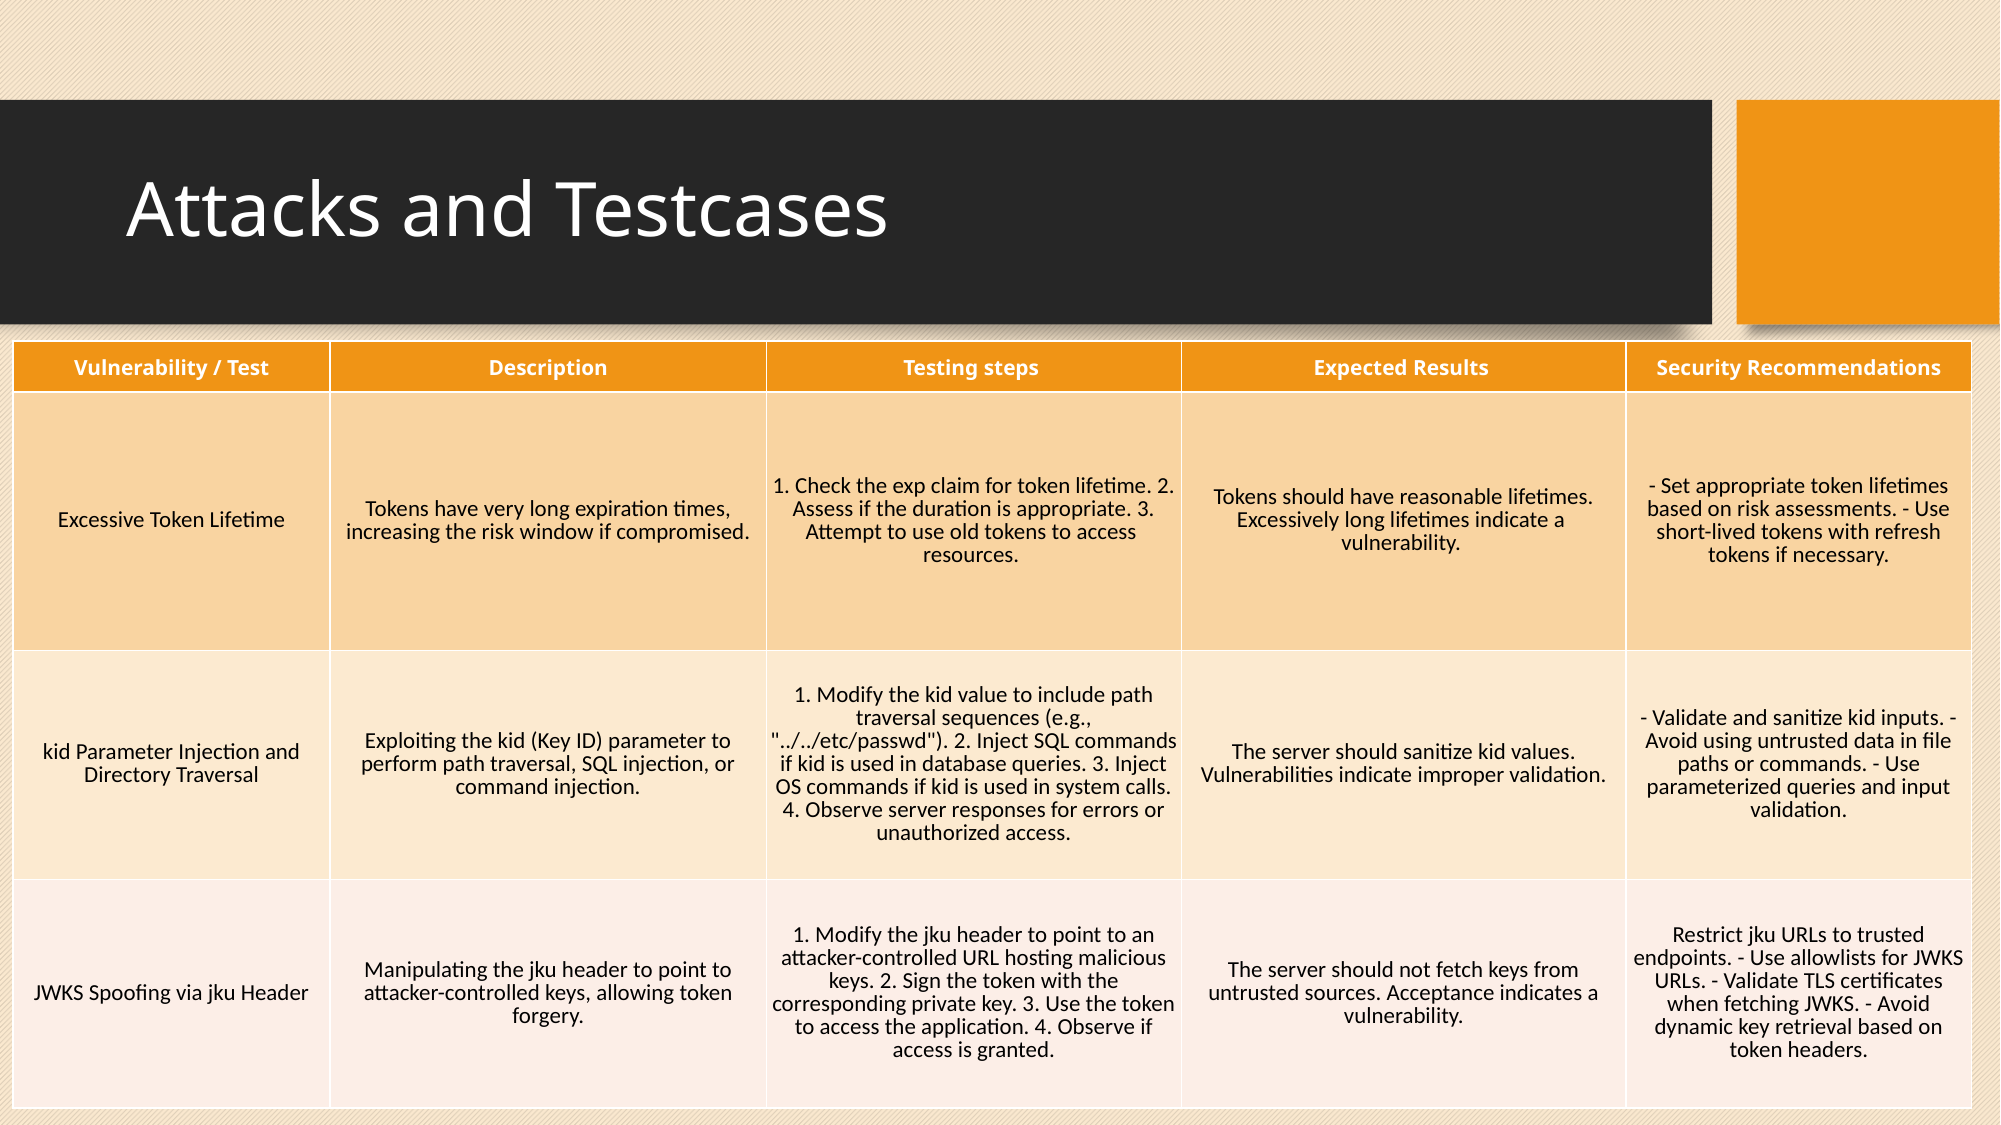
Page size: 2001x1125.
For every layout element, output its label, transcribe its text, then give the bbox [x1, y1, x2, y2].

table_cell 1. Check the exp claim for token lifetime. 2. Assess if the duration is appropriate. 3. Attempt to use old tokens to access resources. [767, 393, 1181, 650]
table_cell The server should not fetch keys from untrusted sources. Acceptance indicates a vulnerability. [1182, 880, 1625, 1107]
table_cell Exploiting the kid (Key ID) parameter to perform path traversal, SQL injection, or command injection. [331, 651, 766, 879]
table_cell Restrict jku URLs to trusted endpoints. - Use allowlists for JWKS URLs. - Validate TLS certificates when fetching JWKS. - Avoid dynamic key retrieval based on token headers. [1627, 880, 1971, 1107]
table_cell Tokens should have reasonable lifetimes. Excessively long lifetimes indicate a vulnerability. [1182, 393, 1625, 650]
picture [0, 325, 1713, 376]
table_cell kid Parameter Injection and Directory Traversal [14, 651, 329, 879]
table_cell 1. Modify the jku header to point to an attacker-controlled URL hosting malicious keys. 2. Sign the token with the corresponding private key. 3. Use the token to access the application. 4. Observe if access is granted. [767, 880, 1181, 1107]
table_cell 1. Modify the kid value to include path traversal sequences (e.g., "../../etc/passwd"). 2. Inject SQL commands if kid is used in database queries. 3. Inject OS commands if kid is used in system calls. 4. Observe server responses for errors or unauthorized access. [767, 651, 1181, 879]
table_cell The server should sanitize kid values. Vulnerabilities indicate improper validation. [1182, 651, 1625, 879]
table_header Expected Results [1182, 342, 1625, 391]
table_header Description [331, 342, 766, 391]
table_header Security Recommendations [1627, 342, 1971, 391]
table_cell Tokens have very long expiration times, increasing the risk window if compromised. [331, 393, 766, 650]
table_cell Manipulating the jku header to point to attacker-controlled keys, allowing token forgery. [331, 880, 766, 1107]
table_cell - Set appropriate token lifetimes based on risk assessments. - Use short-lived tokens with refresh tokens if necessary. [1627, 393, 1971, 650]
title Attacks and Testcases [111, 123, 1689, 301]
table_cell JWKS Spoofing via jku Header [14, 880, 329, 1107]
table_cell - Validate and sanitize kid inputs. - Avoid using untrusted data in file paths or commands. - Use parameterized queries and input validation. [1627, 651, 1971, 879]
table_cell Excessive Token Lifetime [14, 393, 329, 650]
picture [1736, 325, 2000, 347]
table_header Vulnerability / Test [14, 342, 329, 391]
table_header Testing steps [767, 342, 1181, 391]
